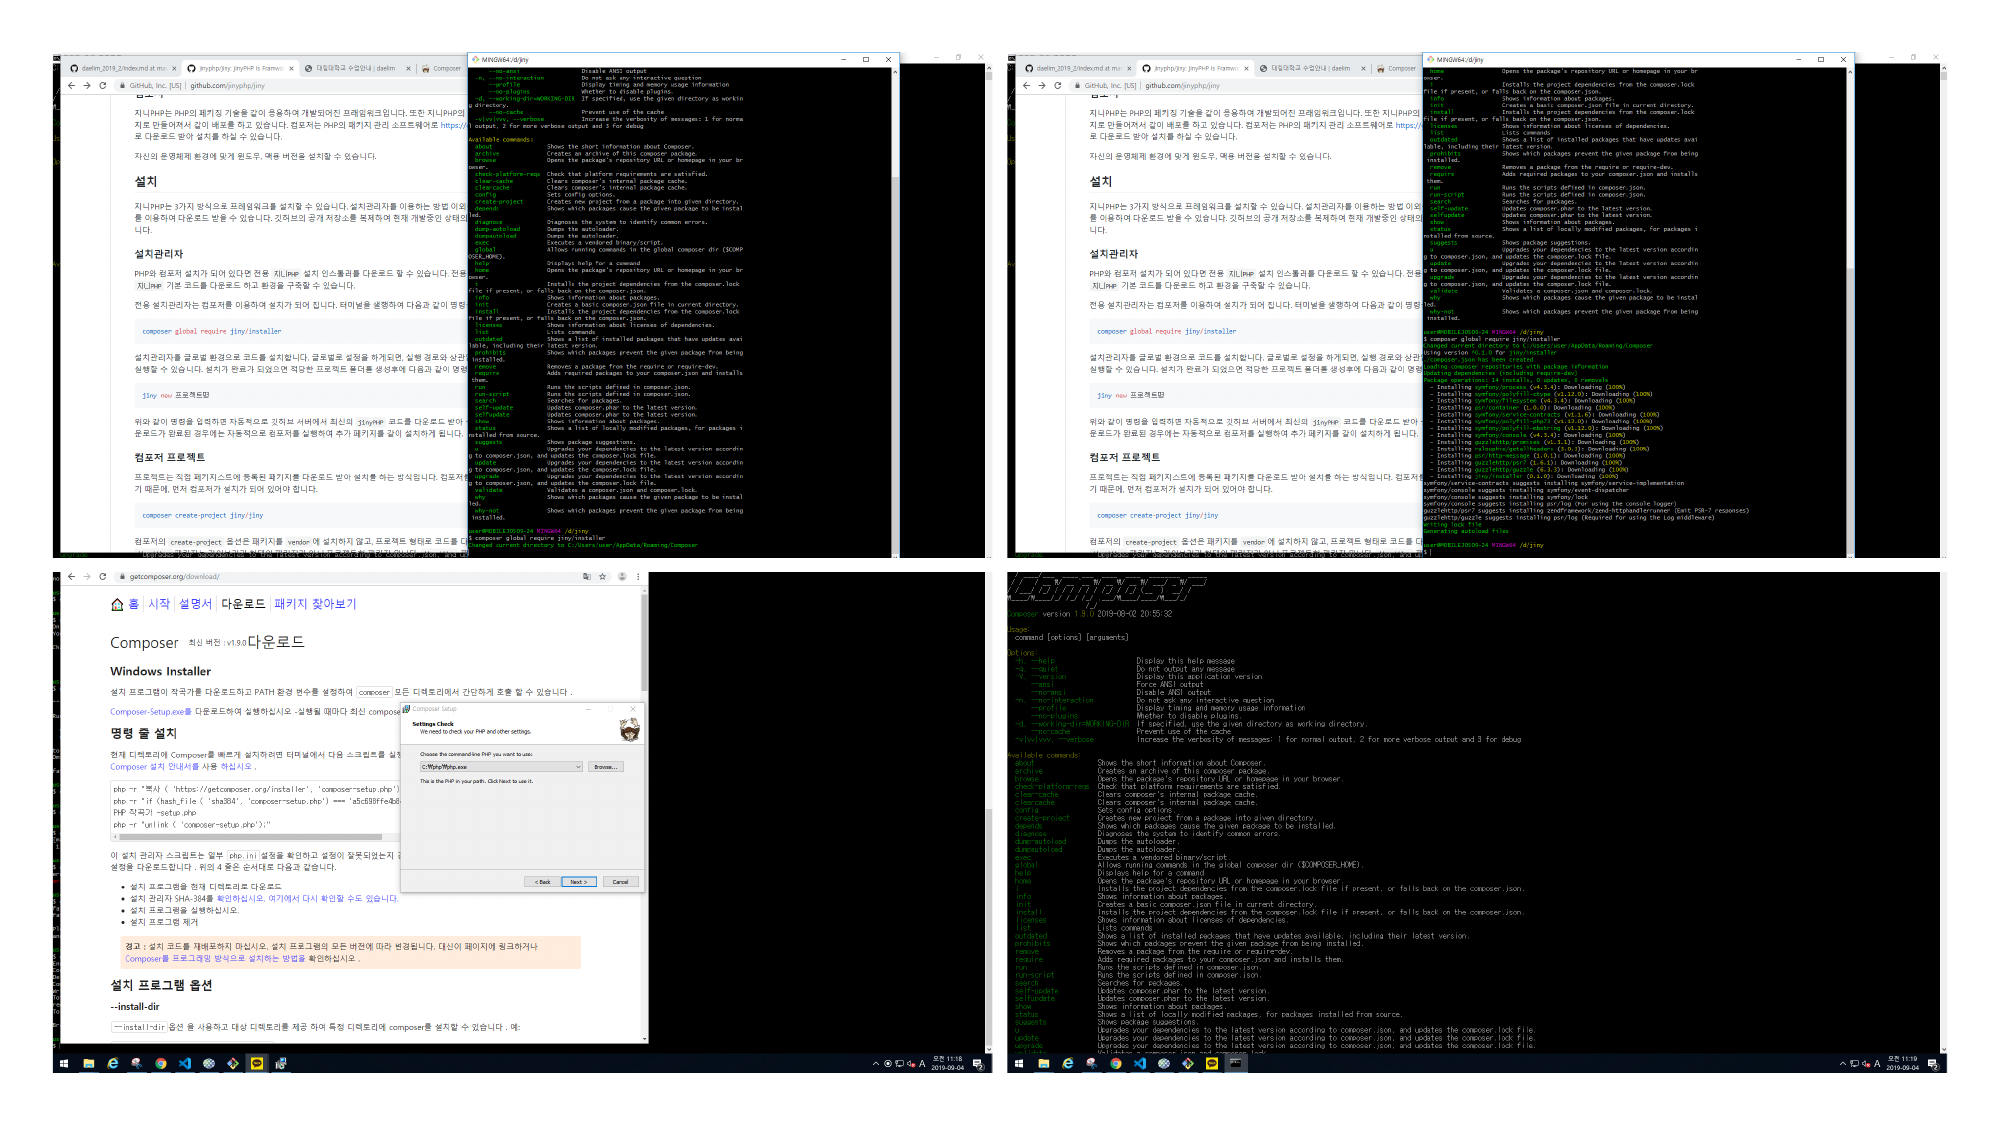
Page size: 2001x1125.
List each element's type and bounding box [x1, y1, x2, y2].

picture [1007, 52, 1948, 558]
picture [52, 52, 993, 558]
picture [52, 572, 993, 1073]
picture [1007, 572, 1948, 1073]
